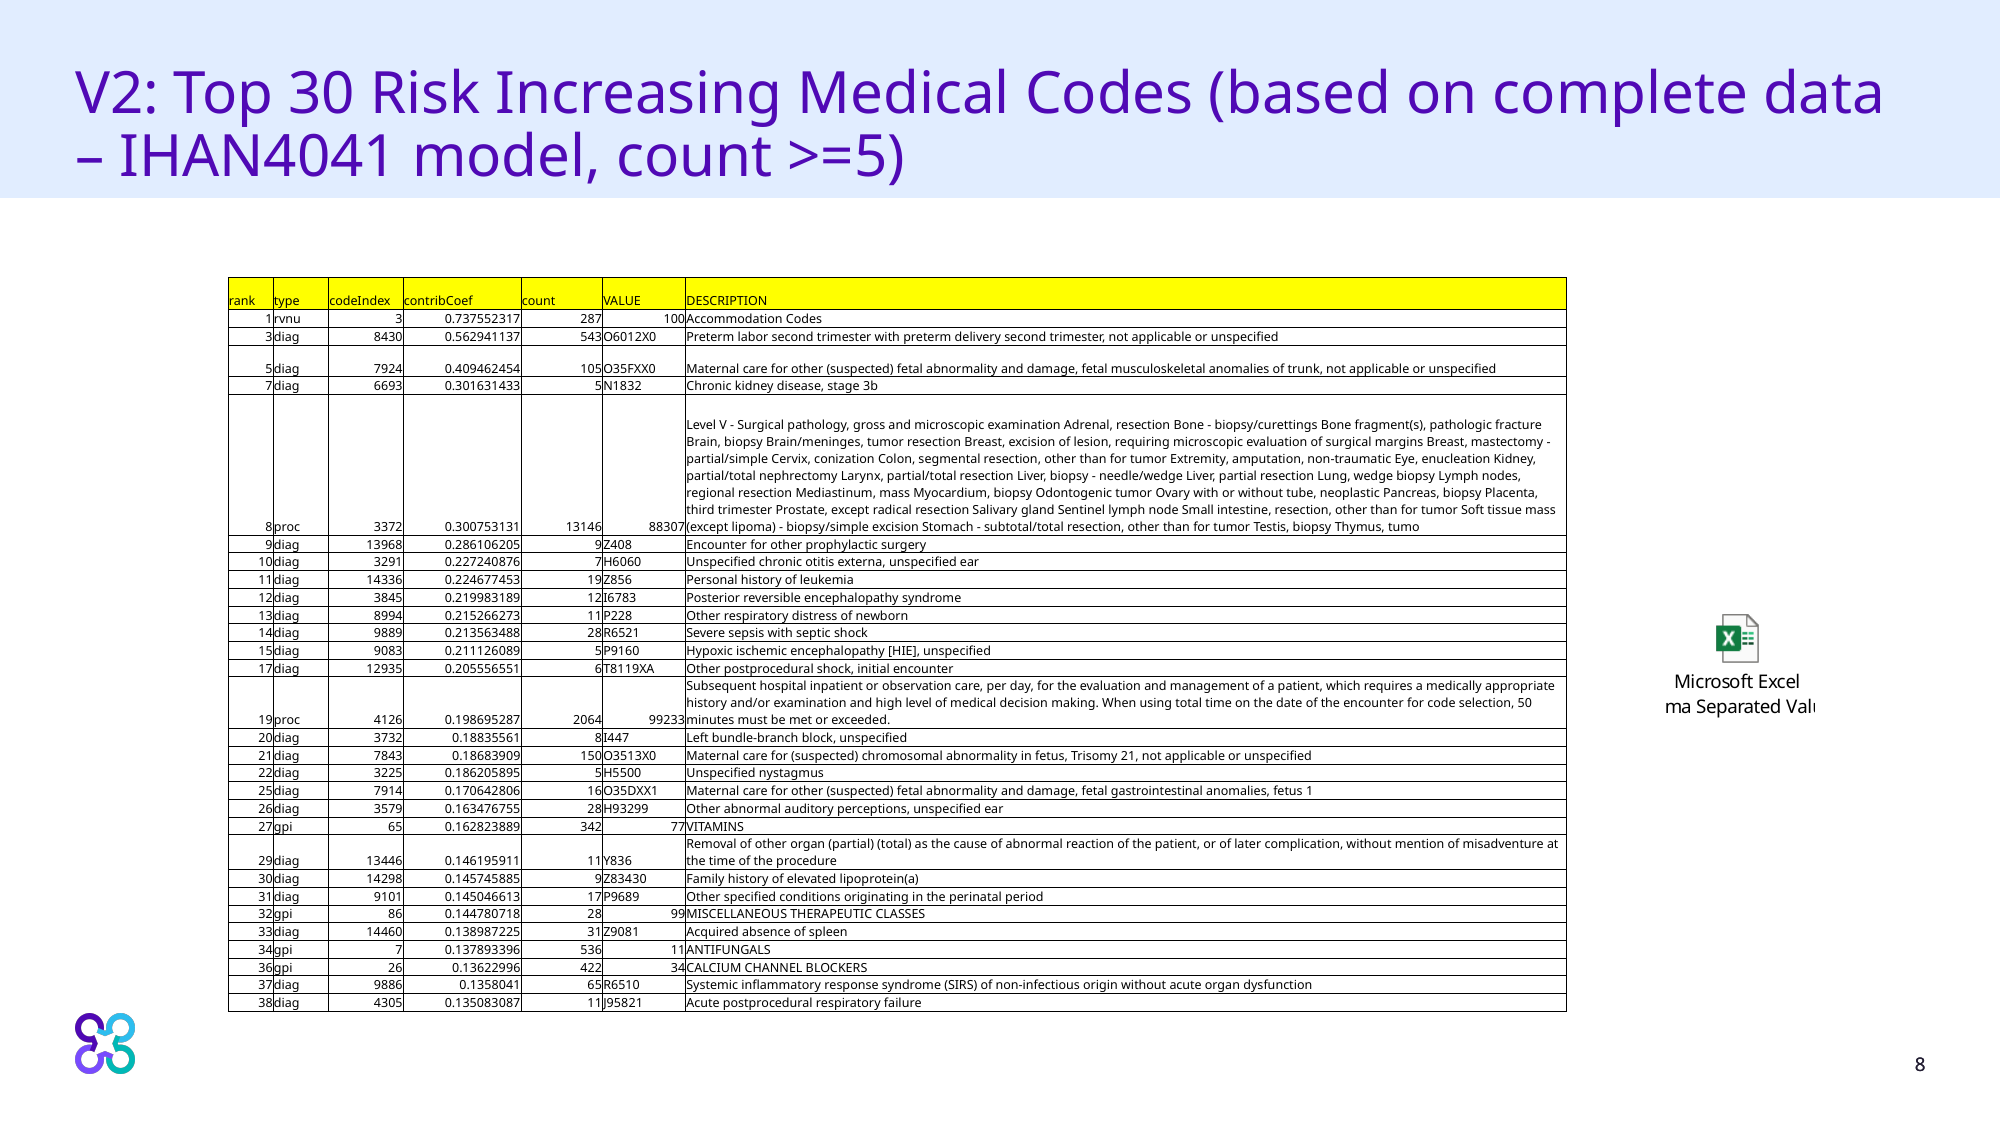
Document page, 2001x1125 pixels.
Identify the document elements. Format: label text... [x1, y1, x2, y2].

table_cell 4305 [329, 994, 403, 1011]
table_cell 342 [522, 818, 602, 834]
table_cell 10 [229, 553, 273, 570]
table_cell Z856 [603, 571, 685, 588]
table_cell 99 [603, 906, 685, 922]
table_cell 3 [229, 328, 273, 345]
table_cell 32 [229, 906, 273, 922]
table_cell 0.737552317 [404, 310, 521, 327]
table_cell 5 [522, 377, 602, 394]
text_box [1664, 613, 1815, 744]
table_cell 65 [329, 818, 403, 834]
table_cell T8119XA [603, 660, 685, 676]
table_cell 14336 [329, 571, 403, 588]
table_cell diag [274, 923, 328, 940]
table_cell diag [274, 553, 328, 570]
table_cell diag [274, 835, 328, 869]
table_cell 16 [522, 782, 602, 799]
table_cell 9886 [329, 976, 403, 993]
table_cell Accommodation Codes [686, 310, 1566, 327]
table_cell 21 [229, 747, 273, 764]
table_cell diag [274, 624, 328, 641]
table_cell diag [274, 642, 328, 659]
table_cell Other respiratory distress of newborn [686, 607, 1566, 623]
table_header VALUE [603, 278, 685, 309]
table_cell Other specified conditions originating in the perinatal period [686, 888, 1566, 905]
table_cell proc [274, 395, 328, 535]
table_cell ANTIFUNGALS [686, 941, 1566, 958]
table_cell 3845 [329, 589, 403, 606]
table_cell 150 [522, 747, 602, 764]
table_cell 9889 [329, 624, 403, 641]
table_cell Hypoxic ischemic encephalopathy [HIE], unspecified [686, 642, 1566, 659]
table_cell Unspecified chronic otitis externa, unspecified ear [686, 553, 1566, 570]
table_cell Z408 [603, 536, 685, 552]
table_cell 13146 [522, 395, 602, 535]
table_cell 0.409462454 [404, 346, 521, 376]
table_cell 11 [603, 941, 685, 958]
table_cell MISCELLANEOUS THERAPEUTIC CLASSES [686, 906, 1566, 922]
table_cell 38 [229, 994, 273, 1011]
table_cell Maternal care for other (suspected) fetal abnormality and damage, fetal musculoskeletal anomalies of trunk, not applicable or unspecified [686, 346, 1566, 376]
table_cell diag [274, 607, 328, 623]
table_cell 7924 [329, 346, 403, 376]
table_cell 28 [522, 624, 602, 641]
table_cell 0.211126089 [404, 642, 521, 659]
table_cell 9 [229, 536, 273, 552]
table_cell 1 [229, 310, 273, 327]
table_cell diag [274, 729, 328, 746]
table_cell diag [274, 328, 328, 345]
table_cell H93299 [603, 800, 685, 817]
table_cell I6783 [603, 589, 685, 606]
table_cell diag [274, 976, 328, 993]
table_cell O6012X0 [603, 328, 685, 345]
table_cell O35FXX0 [603, 346, 685, 376]
table_cell Maternal care for (suspected) chromosomal abnormality in fetus, Trisomy 21, not applicable or unspecified [686, 747, 1566, 764]
table_cell 0.163476755 [404, 800, 521, 817]
table_cell VITAMINS [686, 818, 1566, 834]
table_cell 0.300753131 [404, 395, 521, 535]
table_cell 8 [229, 395, 273, 535]
table_cell 88307 [603, 395, 685, 535]
table_header count [522, 278, 602, 309]
table_cell 12 [522, 589, 602, 606]
table_cell 13968 [329, 536, 403, 552]
table_cell P9689 [603, 888, 685, 905]
table_cell 0.301631433 [404, 377, 521, 394]
table_cell 0.138987225 [404, 923, 521, 940]
table_cell 3291 [329, 553, 403, 570]
table_cell 0.227240876 [404, 553, 521, 570]
table_cell diag [274, 782, 328, 799]
table_cell 0.224677453 [404, 571, 521, 588]
table_header rank [229, 278, 273, 309]
table_cell 5 [229, 346, 273, 376]
table_cell Chronic kidney disease, stage 3b [686, 377, 1566, 394]
table_cell 3732 [329, 729, 403, 746]
table_cell 86 [329, 906, 403, 922]
table_cell 8430 [329, 328, 403, 345]
table_cell Acquired absence of spleen [686, 923, 1566, 940]
table_cell 0.205556551 [404, 660, 521, 676]
table_cell 0.219983189 [404, 589, 521, 606]
table_cell Subsequent hospital inpatient or observation care, per day, for the evaluation and management of a patient, which requires a medically appropriate history and/or examination and high level of medical decision making. When using total time on the date of the encounter for code selection, 50 minutes must be met or exceeded. [686, 677, 1566, 728]
table_cell 12 [229, 589, 273, 606]
table_cell 0.137893396 [404, 941, 521, 958]
table_cell 28 [522, 800, 602, 817]
table_header codeIndex [329, 278, 403, 309]
table_cell 31 [522, 923, 602, 940]
table_cell 7 [229, 377, 273, 394]
table_cell 0.170642806 [404, 782, 521, 799]
table_cell 0.144780718 [404, 906, 521, 922]
table_cell diag [274, 765, 328, 781]
table_cell 37 [229, 976, 273, 993]
table_cell gpi [274, 941, 328, 958]
table_cell diag [274, 346, 328, 376]
table_cell H5500 [603, 765, 685, 781]
table_cell 3372 [329, 395, 403, 535]
table_cell 22 [229, 765, 273, 781]
table_cell gpi [274, 959, 328, 975]
table_cell 13446 [329, 835, 403, 869]
table_cell 0.18835561 [404, 729, 521, 746]
table_cell diag [274, 870, 328, 887]
table_header type [274, 278, 328, 309]
table_cell proc [274, 677, 328, 728]
table_cell diag [274, 589, 328, 606]
table_cell Systemic inflammatory response syndrome (SIRS) of non-infectious origin without acute organ dysfunction [686, 976, 1566, 993]
table_cell Z9081 [603, 923, 685, 940]
table_cell 0.145046613 [404, 888, 521, 905]
table_cell 3579 [329, 800, 403, 817]
table_cell 0.562941137 [404, 328, 521, 345]
table_cell 19 [229, 677, 273, 728]
table_cell Level V - Surgical pathology, gross and microscopic examination Adrenal, resection Bone - biopsy/curettings Bone fragment(s), pathologic fracture Brain, biopsy Brain/meninges, tumor resection Breast, excision of lesion, requiring microscopic evaluation of surgical margins Breast, mastectomy - partial/simple Cervix, conization Colon, segmental resection, other than for tumor Extremity, amputation, non-traumatic Eye, enucleation Kidney, partial/total nephrectomy Larynx, partial/total resection Liver, biopsy - needle/wedge Liver, partial resection Lung, wedge biopsy Lymph nodes, regional resection Mediastinum, mass Myocardium, biopsy Odontogenic tumor Ovary with or without tube, neoplastic Pancreas, biopsy Placenta, third trimester Prostate, except radical resection Salivary gland Sentinel lymph node Small intestine, resection, other than for tumor Soft tissue mass (except lipoma) - biopsy/simple excision Stomach - subtotal/total resection, other than for tumor Testis, biopsy Thymus, tumo [686, 395, 1566, 535]
table_cell J95821 [603, 994, 685, 1011]
table_cell 2064 [522, 677, 602, 728]
table_cell 3 [329, 310, 403, 327]
table_cell 287 [522, 310, 602, 327]
table_cell 0.146195911 [404, 835, 521, 869]
table_cell 0.198695287 [404, 677, 521, 728]
table_cell 7914 [329, 782, 403, 799]
table_cell 26 [329, 959, 403, 975]
table_cell 0.13622996 [404, 959, 521, 975]
table_cell 11 [522, 607, 602, 623]
table_cell diag [274, 377, 328, 394]
table_cell P9160 [603, 642, 685, 659]
table_cell 19 [522, 571, 602, 588]
table_cell 12935 [329, 660, 403, 676]
table_cell 11 [229, 571, 273, 588]
table_cell gpi [274, 906, 328, 922]
table_cell 36 [229, 959, 273, 975]
table_cell Removal of other organ (partial) (total) as the cause of abnormal reaction of the patient, or of later complication, without mention of misadventure at the time of the procedure [686, 835, 1566, 869]
table_cell diag [274, 660, 328, 676]
table_cell CALCIUM CHANNEL BLOCKERS [686, 959, 1566, 975]
table_cell 5 [522, 642, 602, 659]
table_cell 11 [522, 835, 602, 869]
title V2: Top 30 Risk Increasing Medical Codes (based on complete data – IHAN4041 model, count >=5) [75, 63, 1925, 198]
table_cell R6521 [603, 624, 685, 641]
table_header contribCoef [404, 278, 521, 309]
table_cell 6693 [329, 377, 403, 394]
table_cell diag [274, 888, 328, 905]
table_cell 17 [522, 888, 602, 905]
table_cell 7843 [329, 747, 403, 764]
table_cell 4126 [329, 677, 403, 728]
table_cell 28 [522, 906, 602, 922]
table_cell 8994 [329, 607, 403, 623]
table_cell 25 [229, 782, 273, 799]
table_cell Left bundle-branch block, unspecified [686, 729, 1566, 746]
table_cell 20 [229, 729, 273, 746]
table_cell Other postprocedural shock, initial encounter [686, 660, 1566, 676]
table_cell Acute postprocedural respiratory failure [686, 994, 1566, 1011]
table_cell 26 [229, 800, 273, 817]
table_cell 99233 [603, 677, 685, 728]
table_cell O3513X0 [603, 747, 685, 764]
table_cell 0.18683909 [404, 747, 521, 764]
table_cell Preterm labor second trimester with preterm delivery second trimester, not applicable or unspecified [686, 328, 1566, 345]
table_cell rvnu [274, 310, 328, 327]
table_cell 29 [229, 835, 273, 869]
table_cell 0.145745885 [404, 870, 521, 887]
table_cell 422 [522, 959, 602, 975]
table_cell 100 [603, 310, 685, 327]
table_cell diag [274, 747, 328, 764]
table_cell 17 [229, 660, 273, 676]
table_cell 15 [229, 642, 273, 659]
table_cell Severe sepsis with septic shock [686, 624, 1566, 641]
table_cell R6510 [603, 976, 685, 993]
table_cell 0.215266273 [404, 607, 521, 623]
table_cell 33 [229, 923, 273, 940]
table_cell 9083 [329, 642, 403, 659]
table_cell P228 [603, 607, 685, 623]
table_cell diag [274, 536, 328, 552]
table_cell Family history of elevated lipoprotein(a) [686, 870, 1566, 887]
table_cell 0.186205895 [404, 765, 521, 781]
table_cell 543 [522, 328, 602, 345]
table_cell 5 [522, 765, 602, 781]
table_cell 9 [522, 870, 602, 887]
table_cell 34 [229, 941, 273, 958]
table_cell diag [274, 994, 328, 1011]
table_cell 536 [522, 941, 602, 958]
table_cell 0.213563488 [404, 624, 521, 641]
table_cell 7 [329, 941, 403, 958]
table_cell Personal history of leukemia [686, 571, 1566, 588]
table_cell 11 [522, 994, 602, 1011]
table_cell Encounter for other prophylactic surgery [686, 536, 1566, 552]
table_cell 27 [229, 818, 273, 834]
table_cell gpi [274, 818, 328, 834]
table_cell Posterior reversible encephalopathy syndrome [686, 589, 1566, 606]
table_cell 0.1358041 [404, 976, 521, 993]
table_cell Y836 [603, 835, 685, 869]
table_cell N1832 [603, 377, 685, 394]
table_cell Other abnormal auditory perceptions, unspecified ear [686, 800, 1566, 817]
table_cell 13 [229, 607, 273, 623]
table_cell I447 [603, 729, 685, 746]
table_cell Maternal care for other (suspected) fetal abnormality and damage, fetal gastrointestinal anomalies, fetus 1 [686, 782, 1566, 799]
table_cell 34 [603, 959, 685, 975]
table_cell 14 [229, 624, 273, 641]
table_cell 0.286106205 [404, 536, 521, 552]
table_cell diag [274, 800, 328, 817]
picture [75, 1013, 135, 1074]
table_cell Z83430 [603, 870, 685, 887]
table_cell 0.162823889 [404, 818, 521, 834]
table_cell 8 [522, 729, 602, 746]
table_cell H6060 [603, 553, 685, 570]
table_header DESCRIPTION [686, 278, 1566, 309]
table_cell 3225 [329, 765, 403, 781]
table_cell 0.135083087 [404, 994, 521, 1011]
table_cell diag [274, 571, 328, 588]
table_cell 14298 [329, 870, 403, 887]
table_cell 9 [522, 536, 602, 552]
table_cell O35DXX1 [603, 782, 685, 799]
table_cell 7 [522, 553, 602, 570]
table_cell 9101 [329, 888, 403, 905]
table_cell 30 [229, 870, 273, 887]
table_cell Unspecified nystagmus [686, 765, 1566, 781]
table_cell 77 [603, 818, 685, 834]
table_cell 14460 [329, 923, 403, 940]
table_cell 105 [522, 346, 602, 376]
table_cell 31 [229, 888, 273, 905]
table_cell 6 [522, 660, 602, 676]
table_cell 65 [522, 976, 602, 993]
